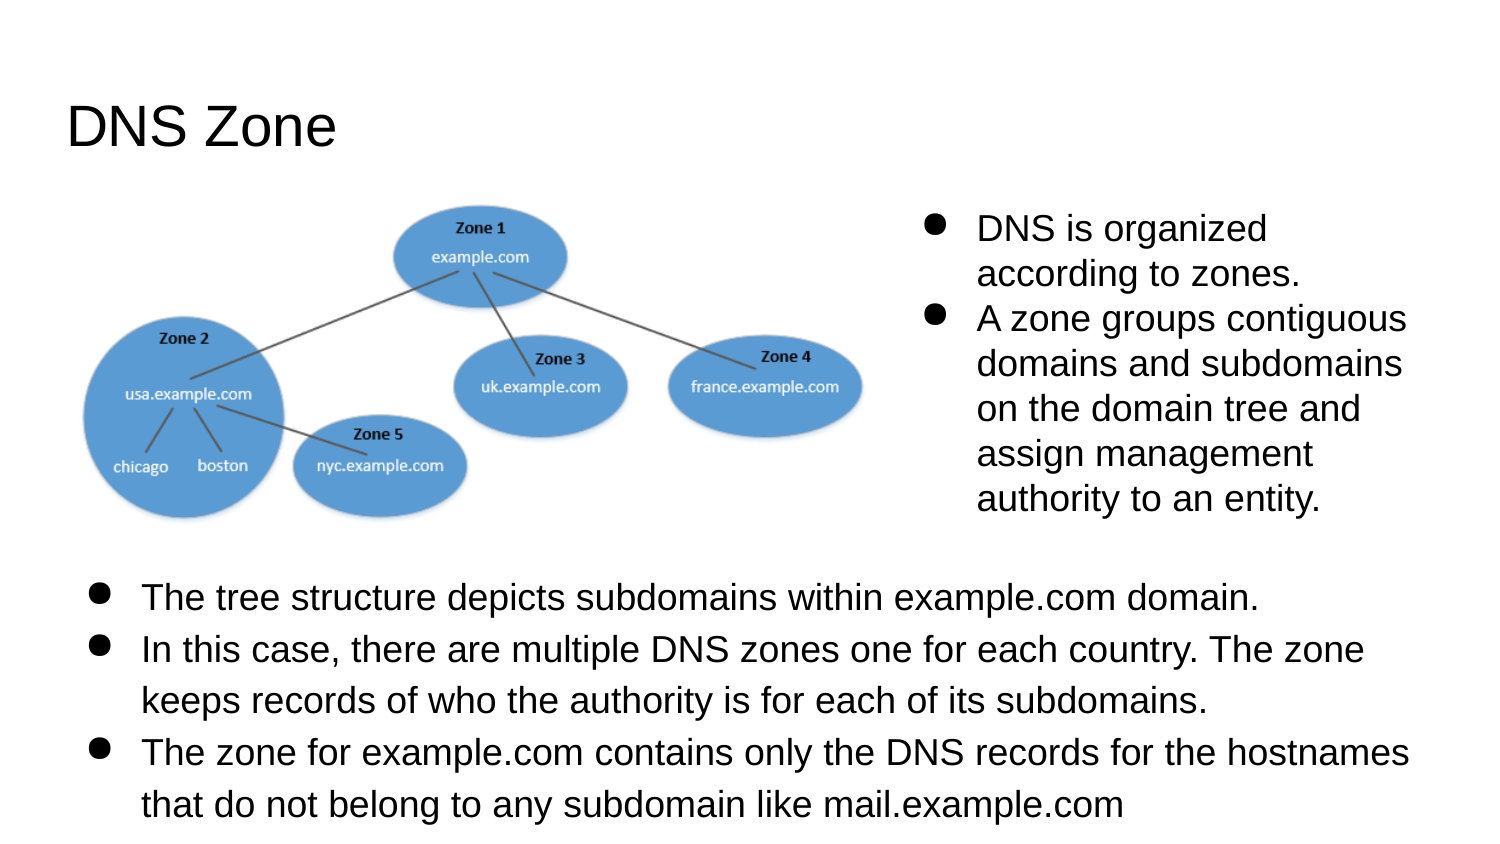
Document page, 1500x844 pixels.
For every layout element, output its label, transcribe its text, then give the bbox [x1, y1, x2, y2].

list The tree structure depicts subdomains within example.com domain. In this case, there are multiple DNS zones one for each country. The zone keeps records of who the authority is for each of its subdomains. The zone for example.com contains only the DNS records for the hostnames that do not belong to any subdomain like mail.example.com [51, 551, 1449, 819]
text_box DNS is organized according to zones. A zone groups contiguous domains and subdomains on the domain tree and assign management authority to an entity. [886, 189, 1449, 527]
title DNS Zone [51, 72, 1449, 167]
picture [50, 191, 876, 527]
